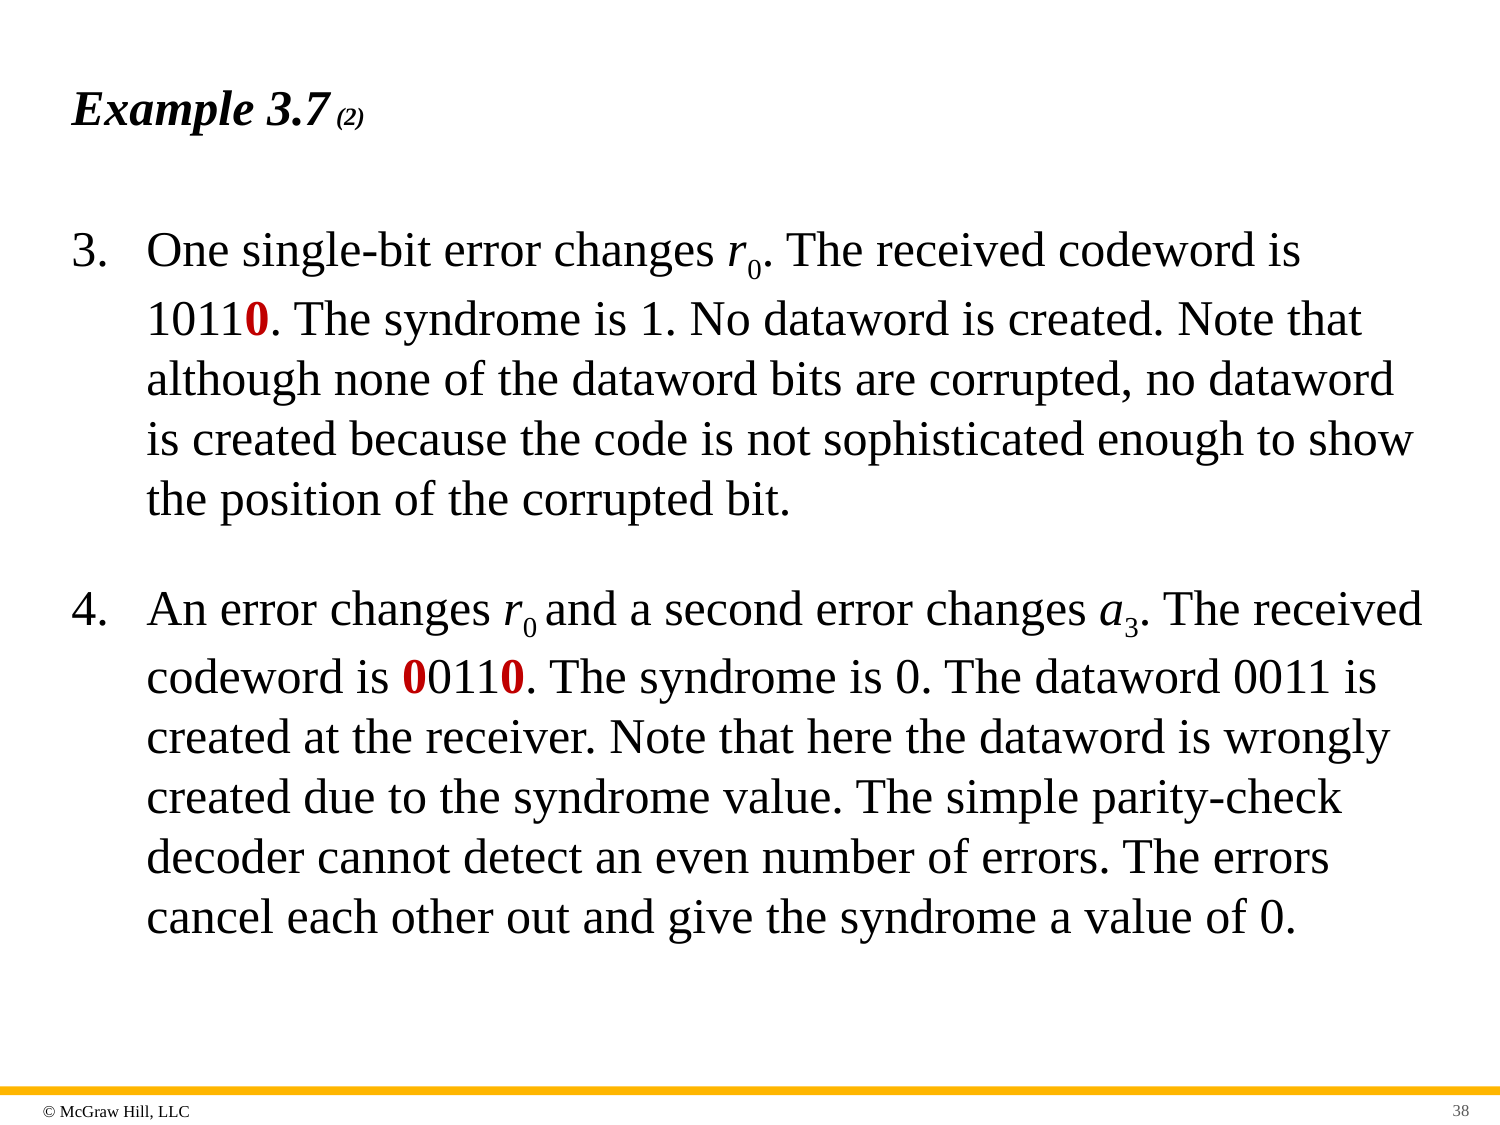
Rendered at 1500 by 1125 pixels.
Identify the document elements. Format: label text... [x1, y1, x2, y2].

list One single-bit error changes r0. The received codeword is 10110. The syndrome is 1. No dataword is created. Note that although none of the dataword bits are corrupted, no dataword is created because the code is not sophisticated enough to show the position of the corrupted bit. An error changes r0 and a second error changes a3. The received codeword is 00110. The syndrome is 0. The dataword 0011 is created at the receiver. Note that here the dataword is wrongly created due to the syndrome value. The simple parity-check decoder cannot detect an even number of errors. The errors cancel each other out and give the syndrome a value of 0. [56, 209, 1444, 1026]
slide_number 38 [1418, 1096, 1477, 1123]
title Example 3.7 (2) [56, 50, 1444, 162]
